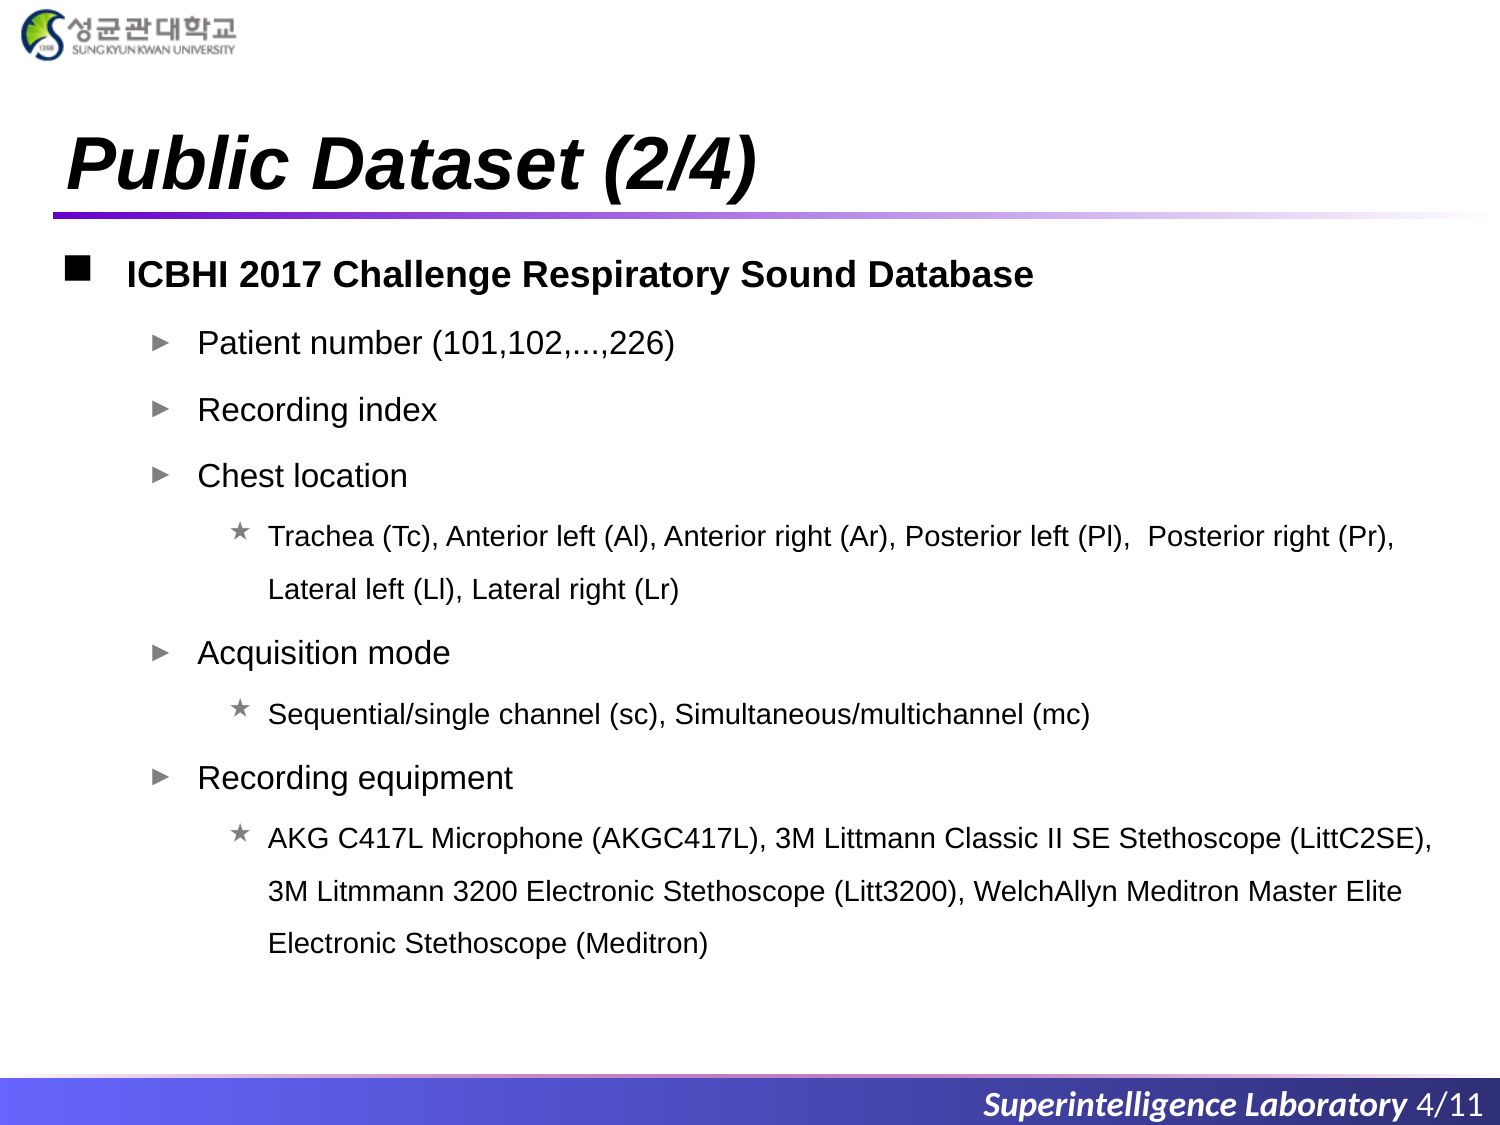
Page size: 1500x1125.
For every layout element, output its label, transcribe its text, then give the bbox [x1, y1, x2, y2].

list ICBHI 2017 Challenge Respiratory Sound Database Patient number (101,102,...,226) Recording index Chest location Trachea (Tc), Anterior left (Al), Anterior right (Ar), Posterior left (Pl), Posterior right (Pr), Lateral left (Ll), Lateral right (Lr) Acquisition mode Sequential/single channel (sc), Simultaneous/multichannel (mc) Recording equipment AKG C417L Microphone (AKGC417L), 3M Littmann Classic II SE Stethoscope (LittC2SE), 3M Litmmann 3200 Electronic Stethoscope (Litt3200), WelchAllyn Meditron Master Elite Electronic Stethoscope (Meditron) [49, 219, 1483, 1059]
picture [0, 0, 254, 65]
title Public Dataset (2/4) [50, 24, 1463, 213]
